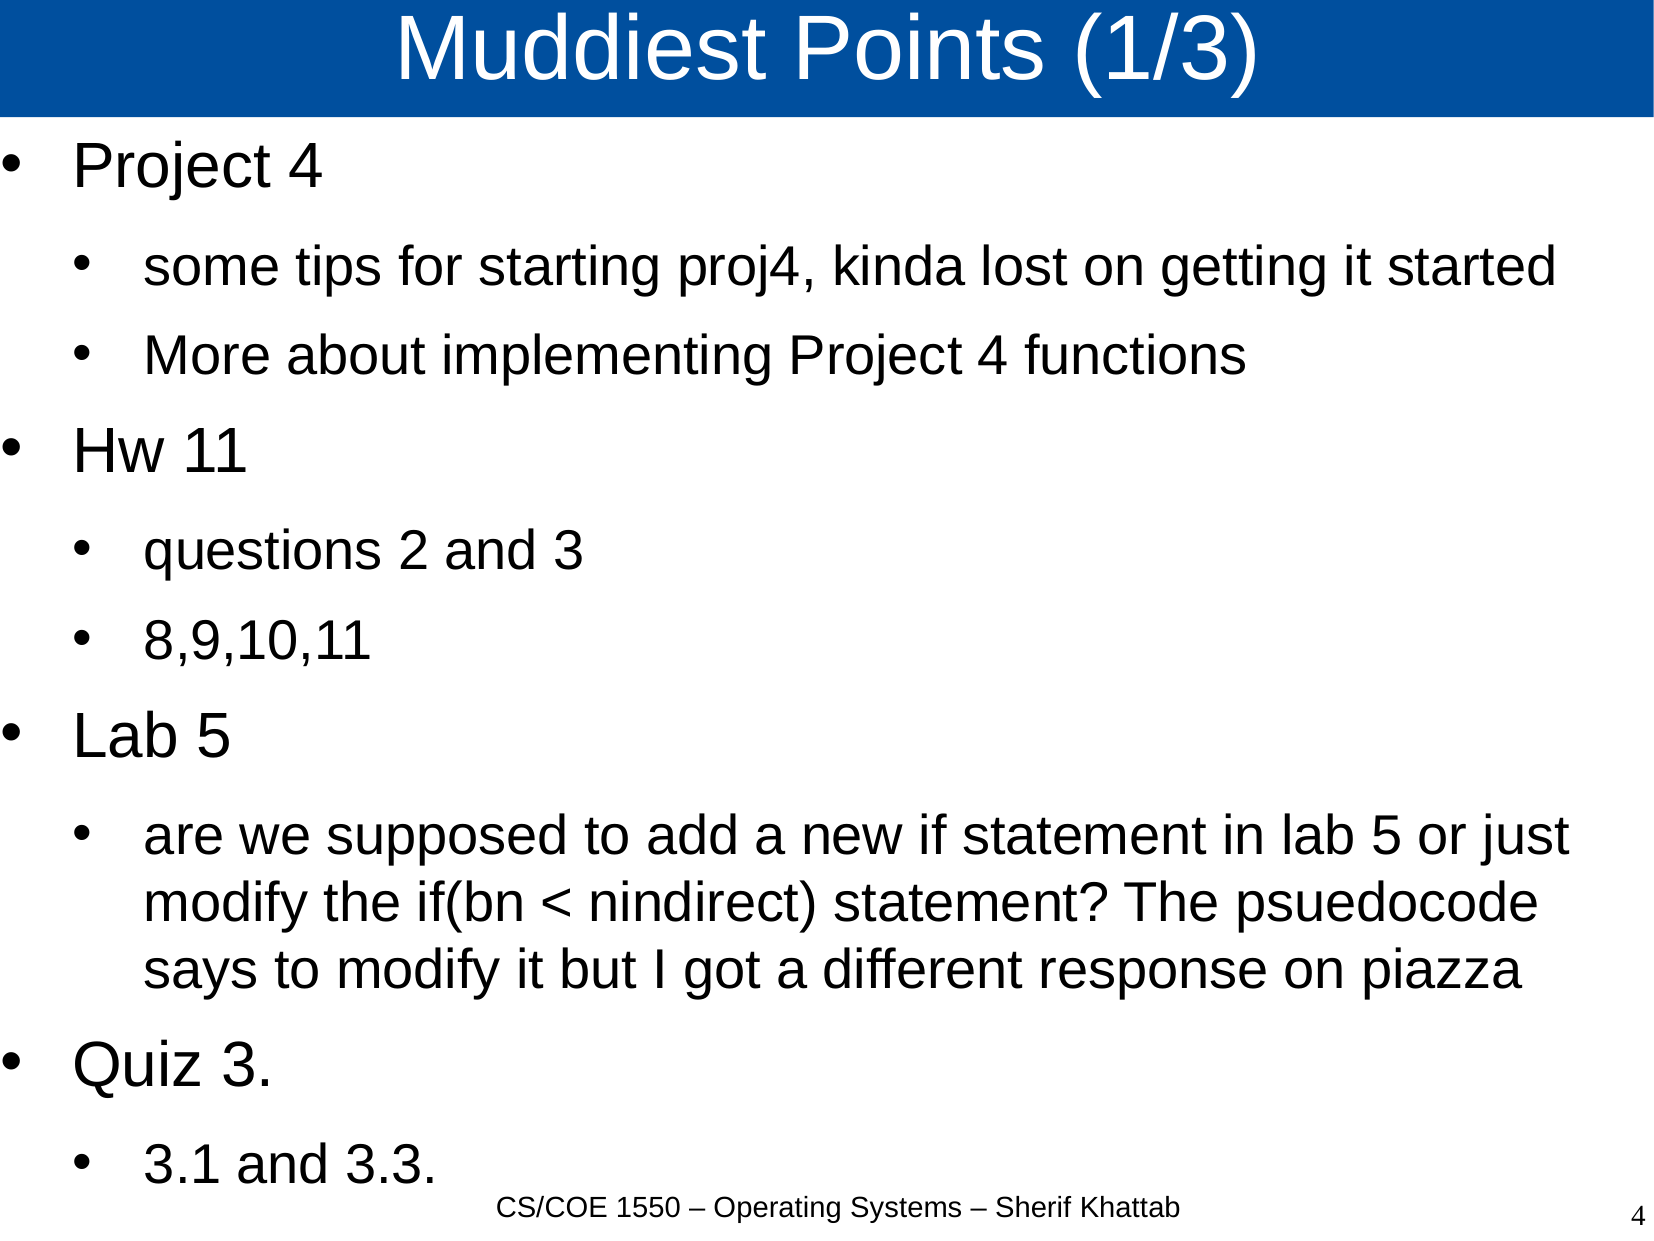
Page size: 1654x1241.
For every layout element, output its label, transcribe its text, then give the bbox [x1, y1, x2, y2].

slide_number 4 [1265, 1198, 1647, 1241]
list Project 4 some tips for starting proj4, kinda lost on getting it started More about implementing Project 4 functions Hw 11 questions 2 and 3 8,9,10,11 Lab 5 are we supposed to add a new if statement in lab 5 or just modify the if(bn < nindirect) statement? The psuedocode says to modify it but I got a different response on piazza Quiz 3. 3.1 and 3.3. [0, 123, 1654, 1202]
footer CS/COE 1550 – Operating Systems – Sherif Khattab [460, 1190, 1217, 1241]
title Muddiest Points (1/3) [0, 0, 1654, 118]
